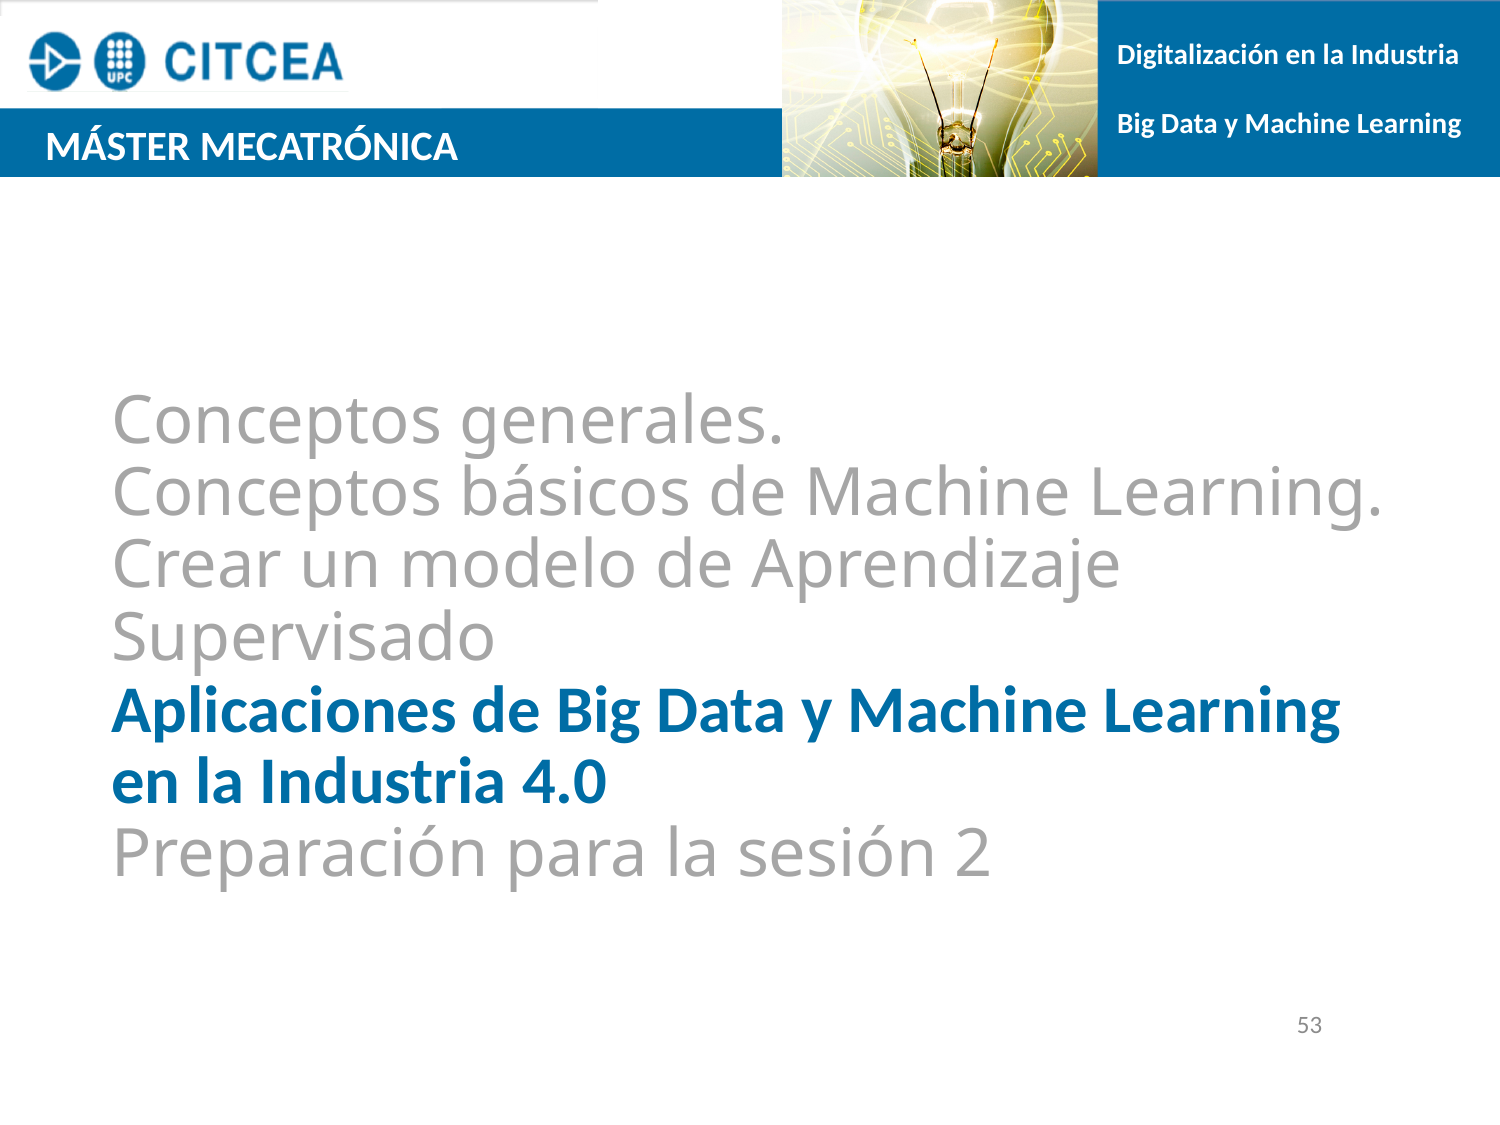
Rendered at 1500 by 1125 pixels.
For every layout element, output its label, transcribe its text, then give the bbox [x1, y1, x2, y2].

slide_number 53 [999, 993, 1338, 1054]
title Conceptos generales. Conceptos básicos de Machine Learning. Crear un modelo de Aprendizaje Supervisado Aplicaciones de Big Data y Machine Learning en la Industria 4.0 Preparación para la sesión 2 [96, 305, 1410, 972]
picture [0, 0, 598, 108]
picture [782, 0, 1500, 177]
